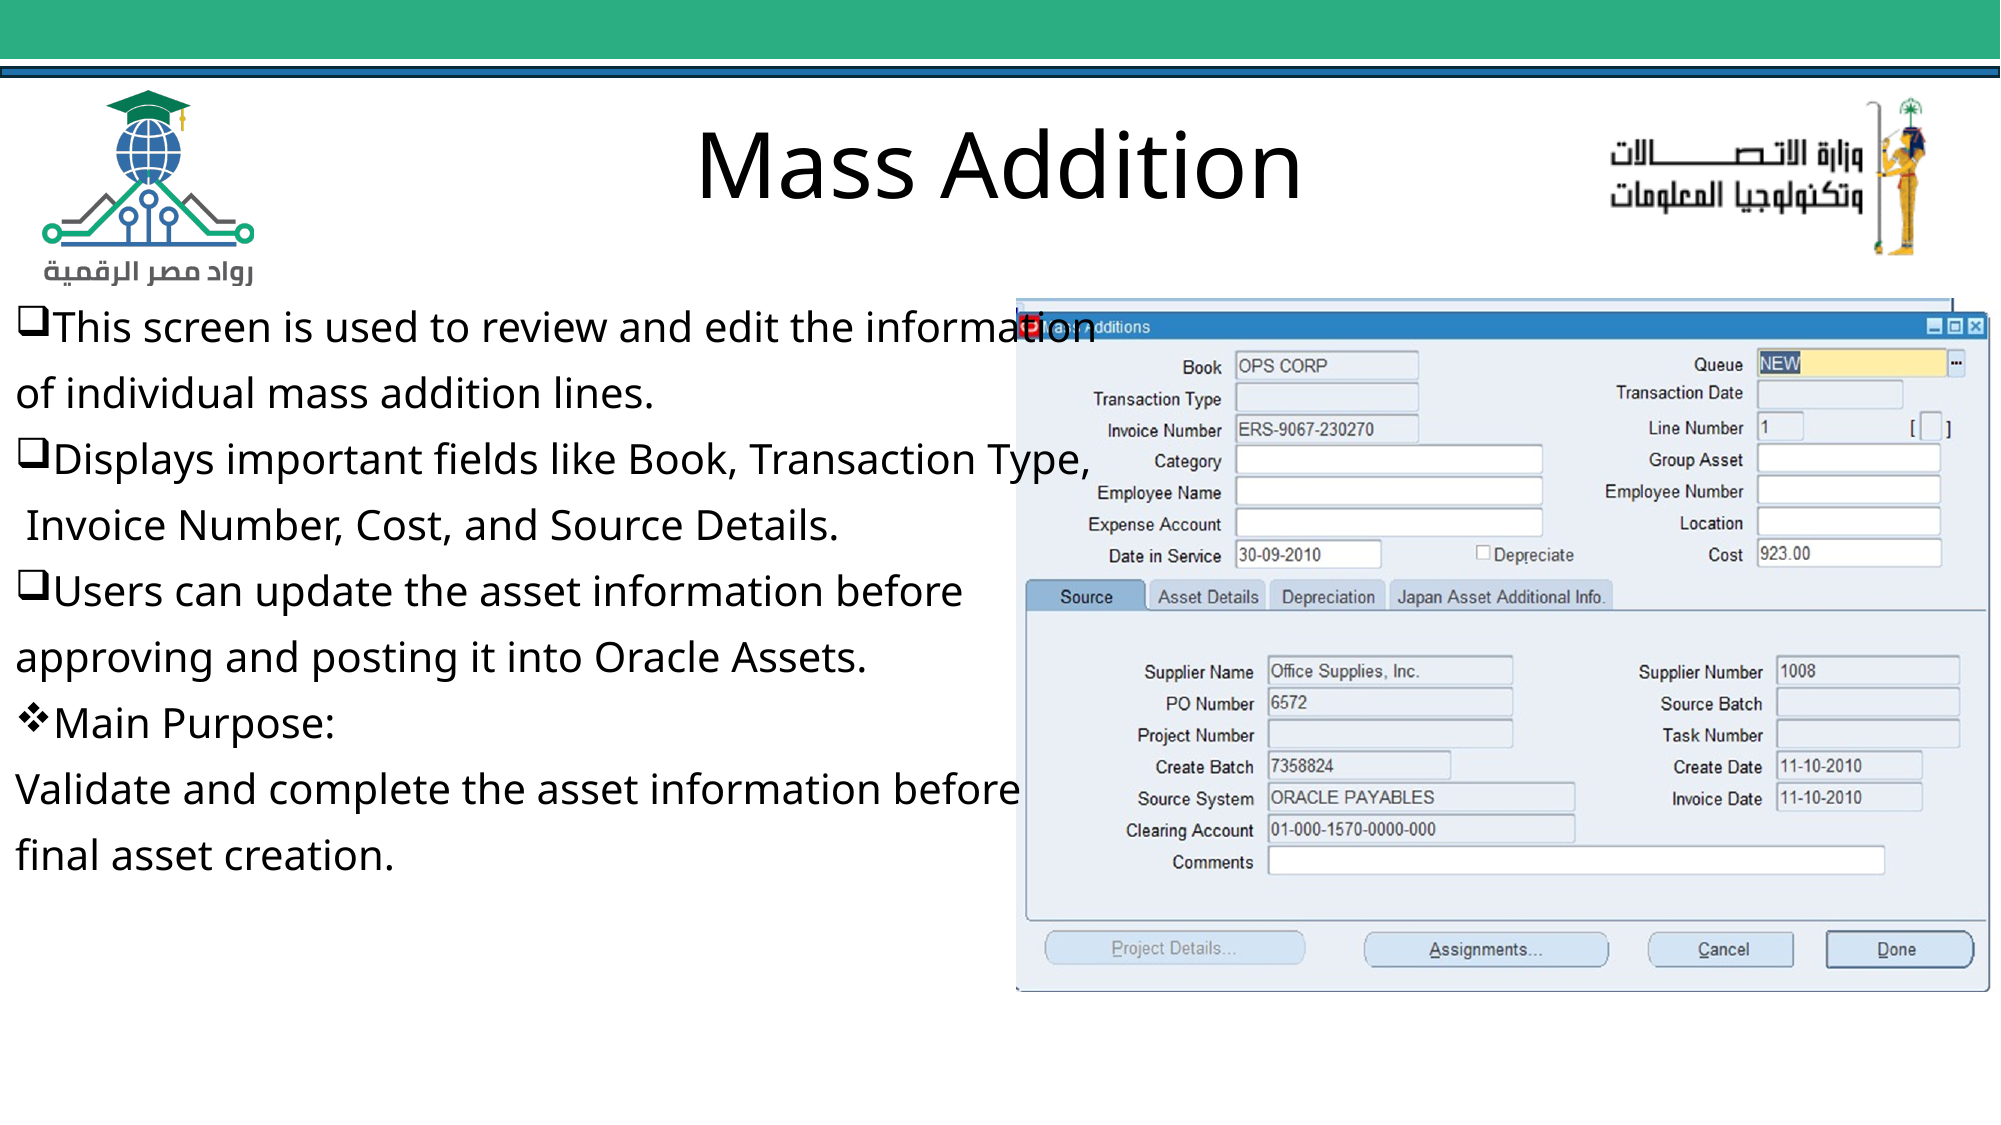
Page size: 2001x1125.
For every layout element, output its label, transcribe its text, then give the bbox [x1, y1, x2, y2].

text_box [0, 0, 2000, 286]
list This screen is used to review and edit the information of individual mass addition lines. Displays important fields like Book, Transaction Type, Invoice Number, Cost, and Source Details. Users can update the asset information before approving and posting it into Oracle Assets. Main Purpose: Validate and complete the asset information before final asset creation. [0, 299, 1863, 1112]
picture [1015, 297, 2000, 992]
